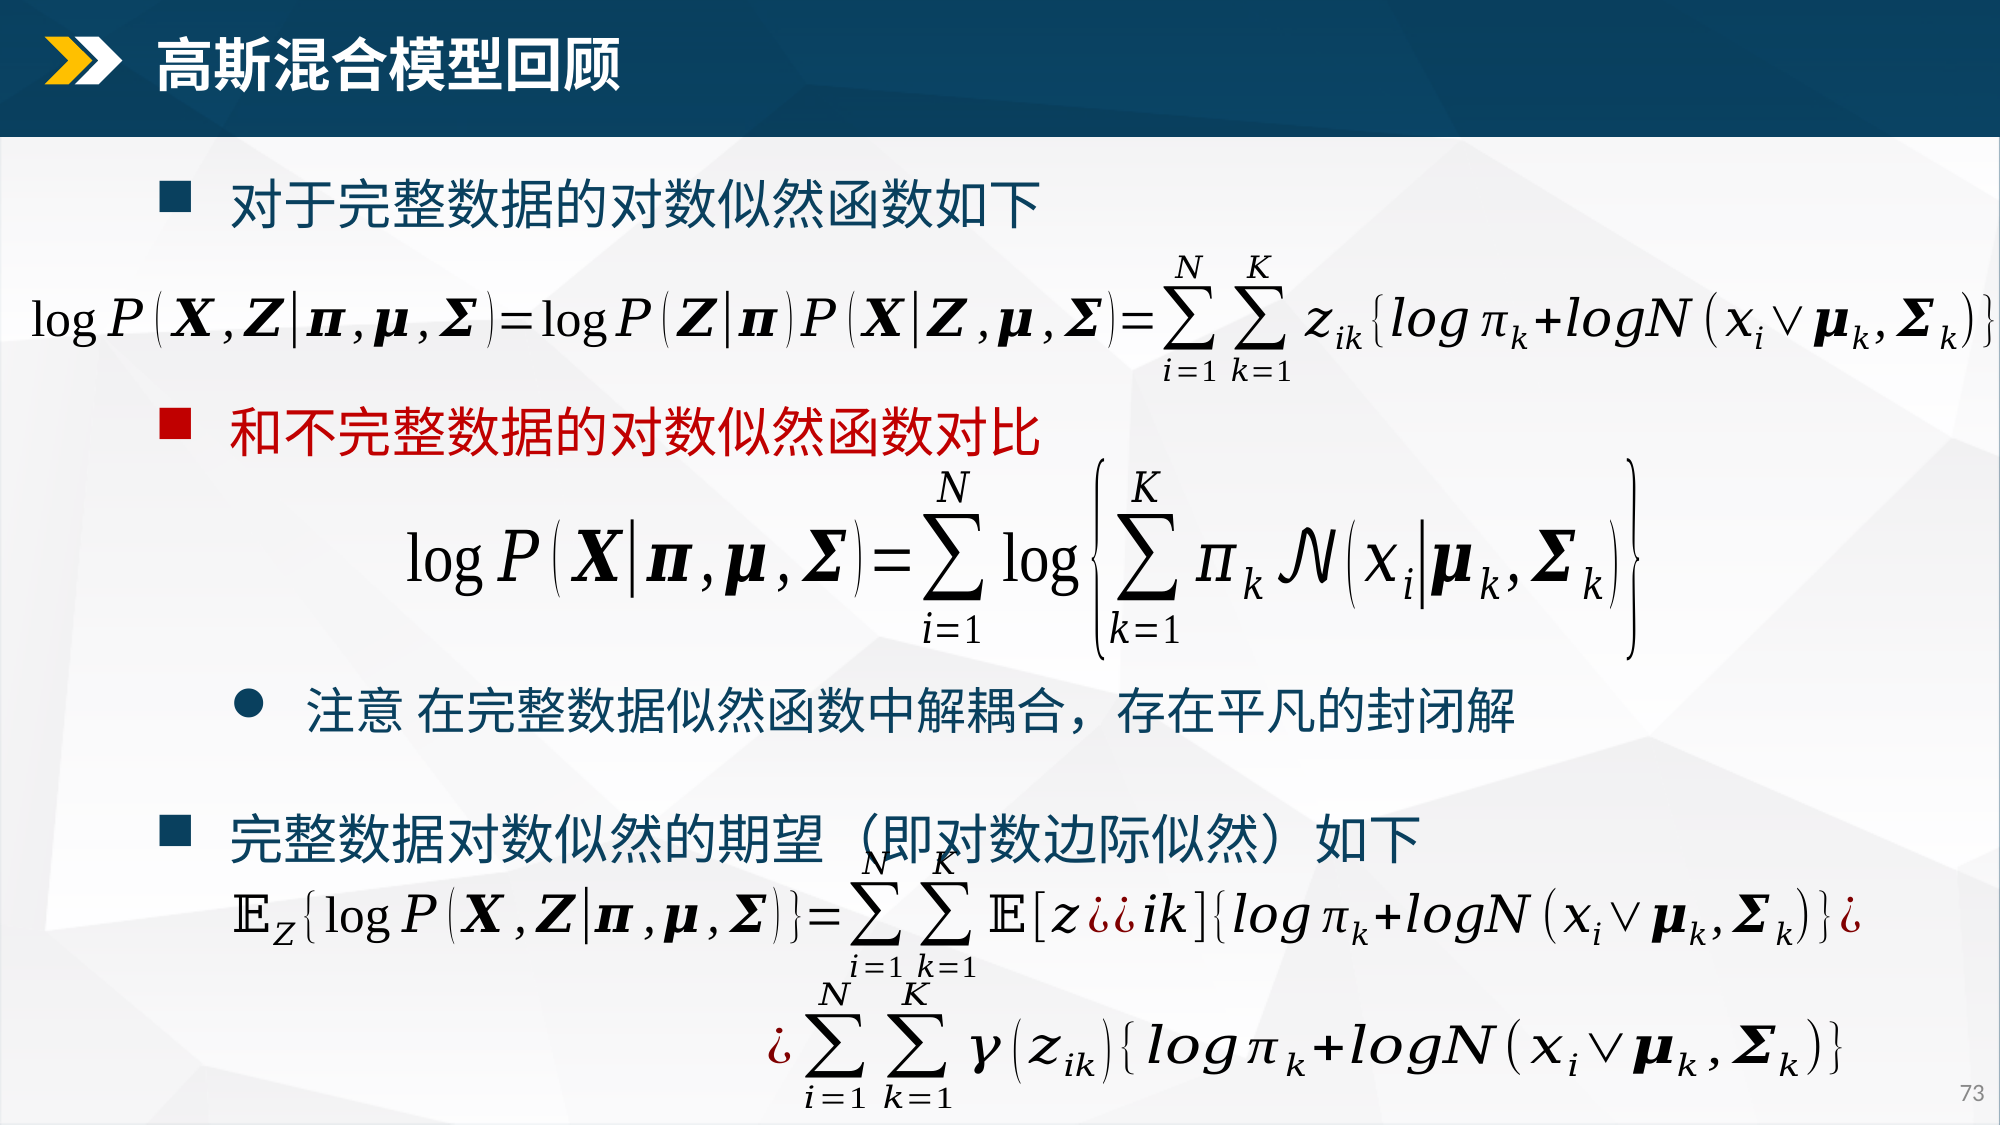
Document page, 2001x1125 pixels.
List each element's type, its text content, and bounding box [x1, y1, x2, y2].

picture [0, 0, 2000, 1125]
slide_number 73 [1550, 1061, 2000, 1122]
list 高斯混合模型回顾 [140, 28, 1027, 93]
